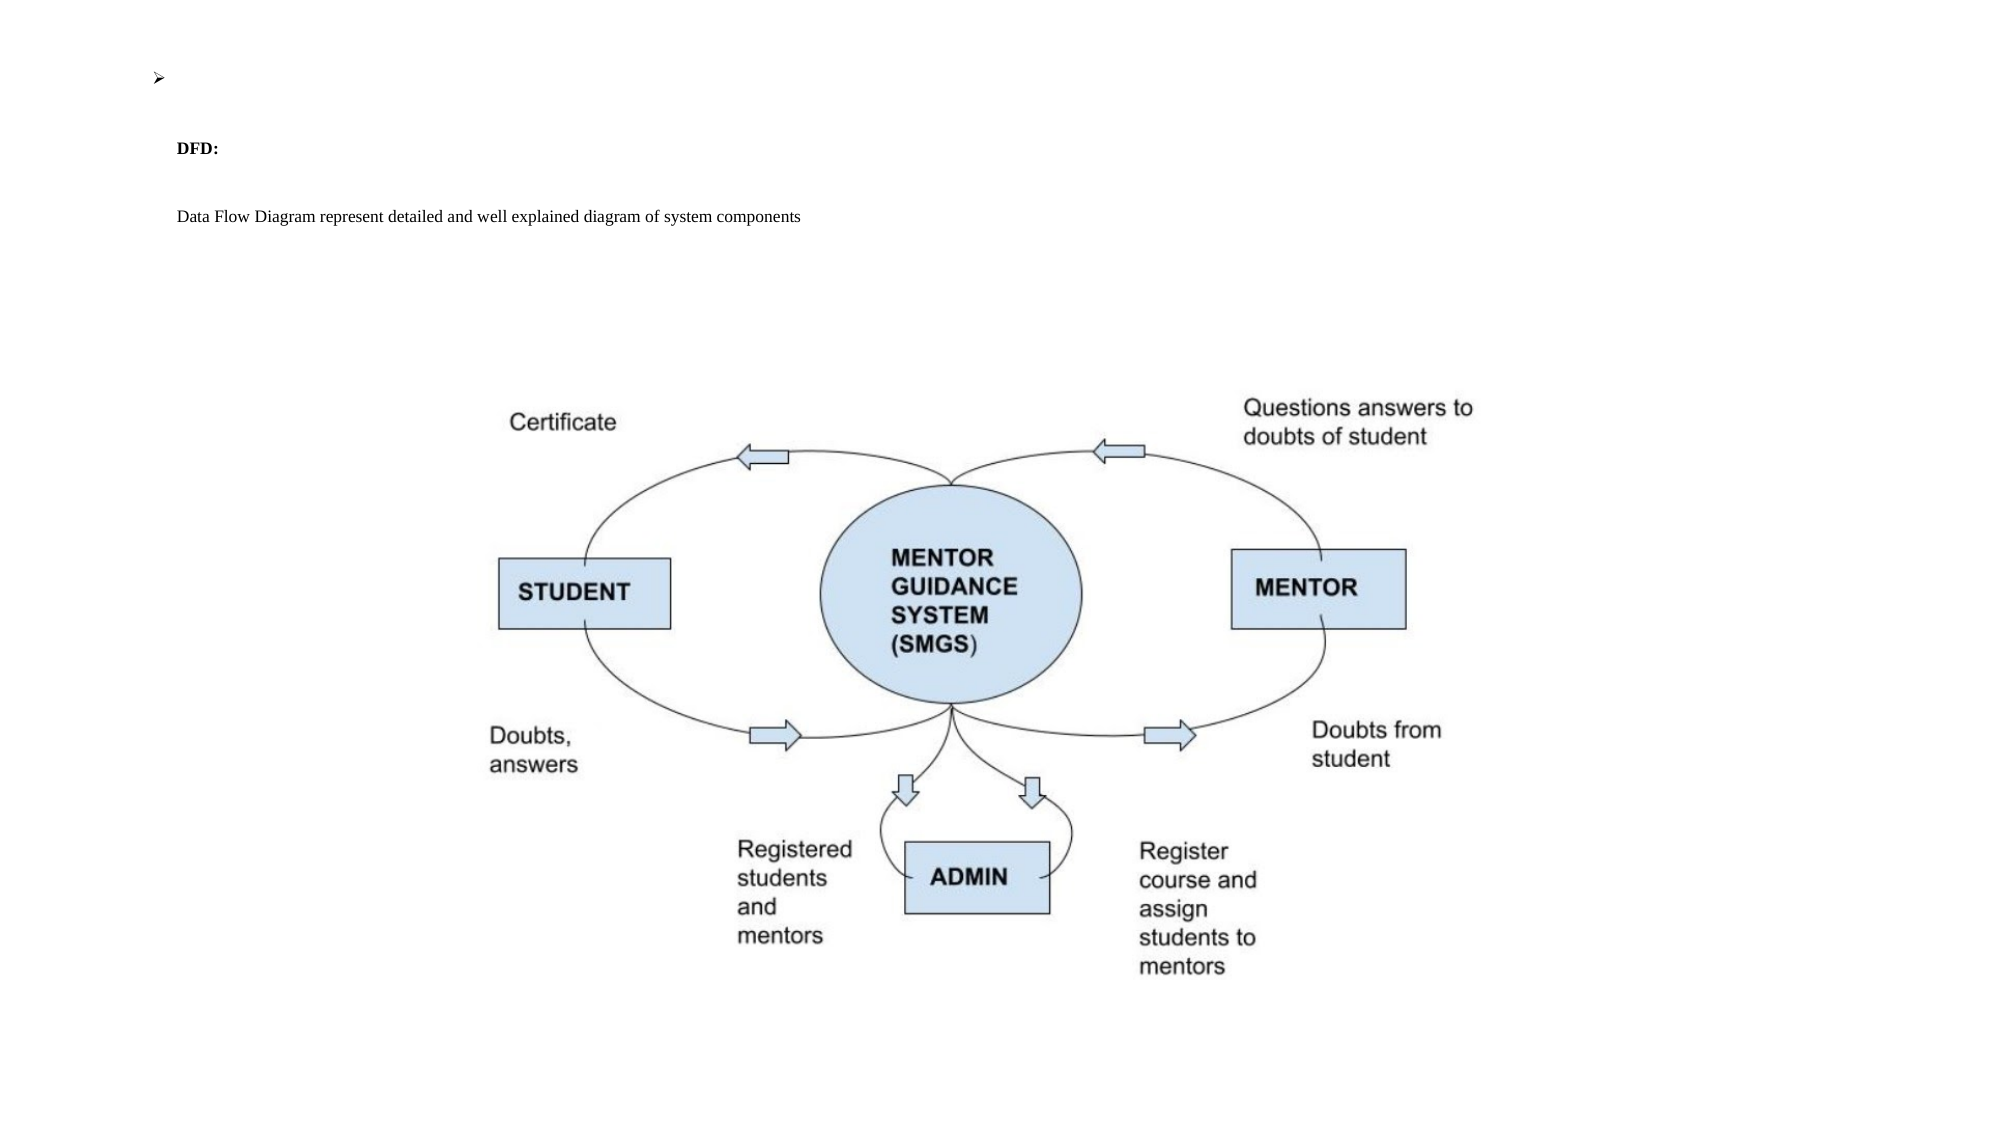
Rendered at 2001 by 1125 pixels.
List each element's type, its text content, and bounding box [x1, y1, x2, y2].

title DFD: Data Flow Diagram represent detailed and well explained diagram of system components [137, 59, 1863, 278]
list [444, 299, 1556, 1014]
